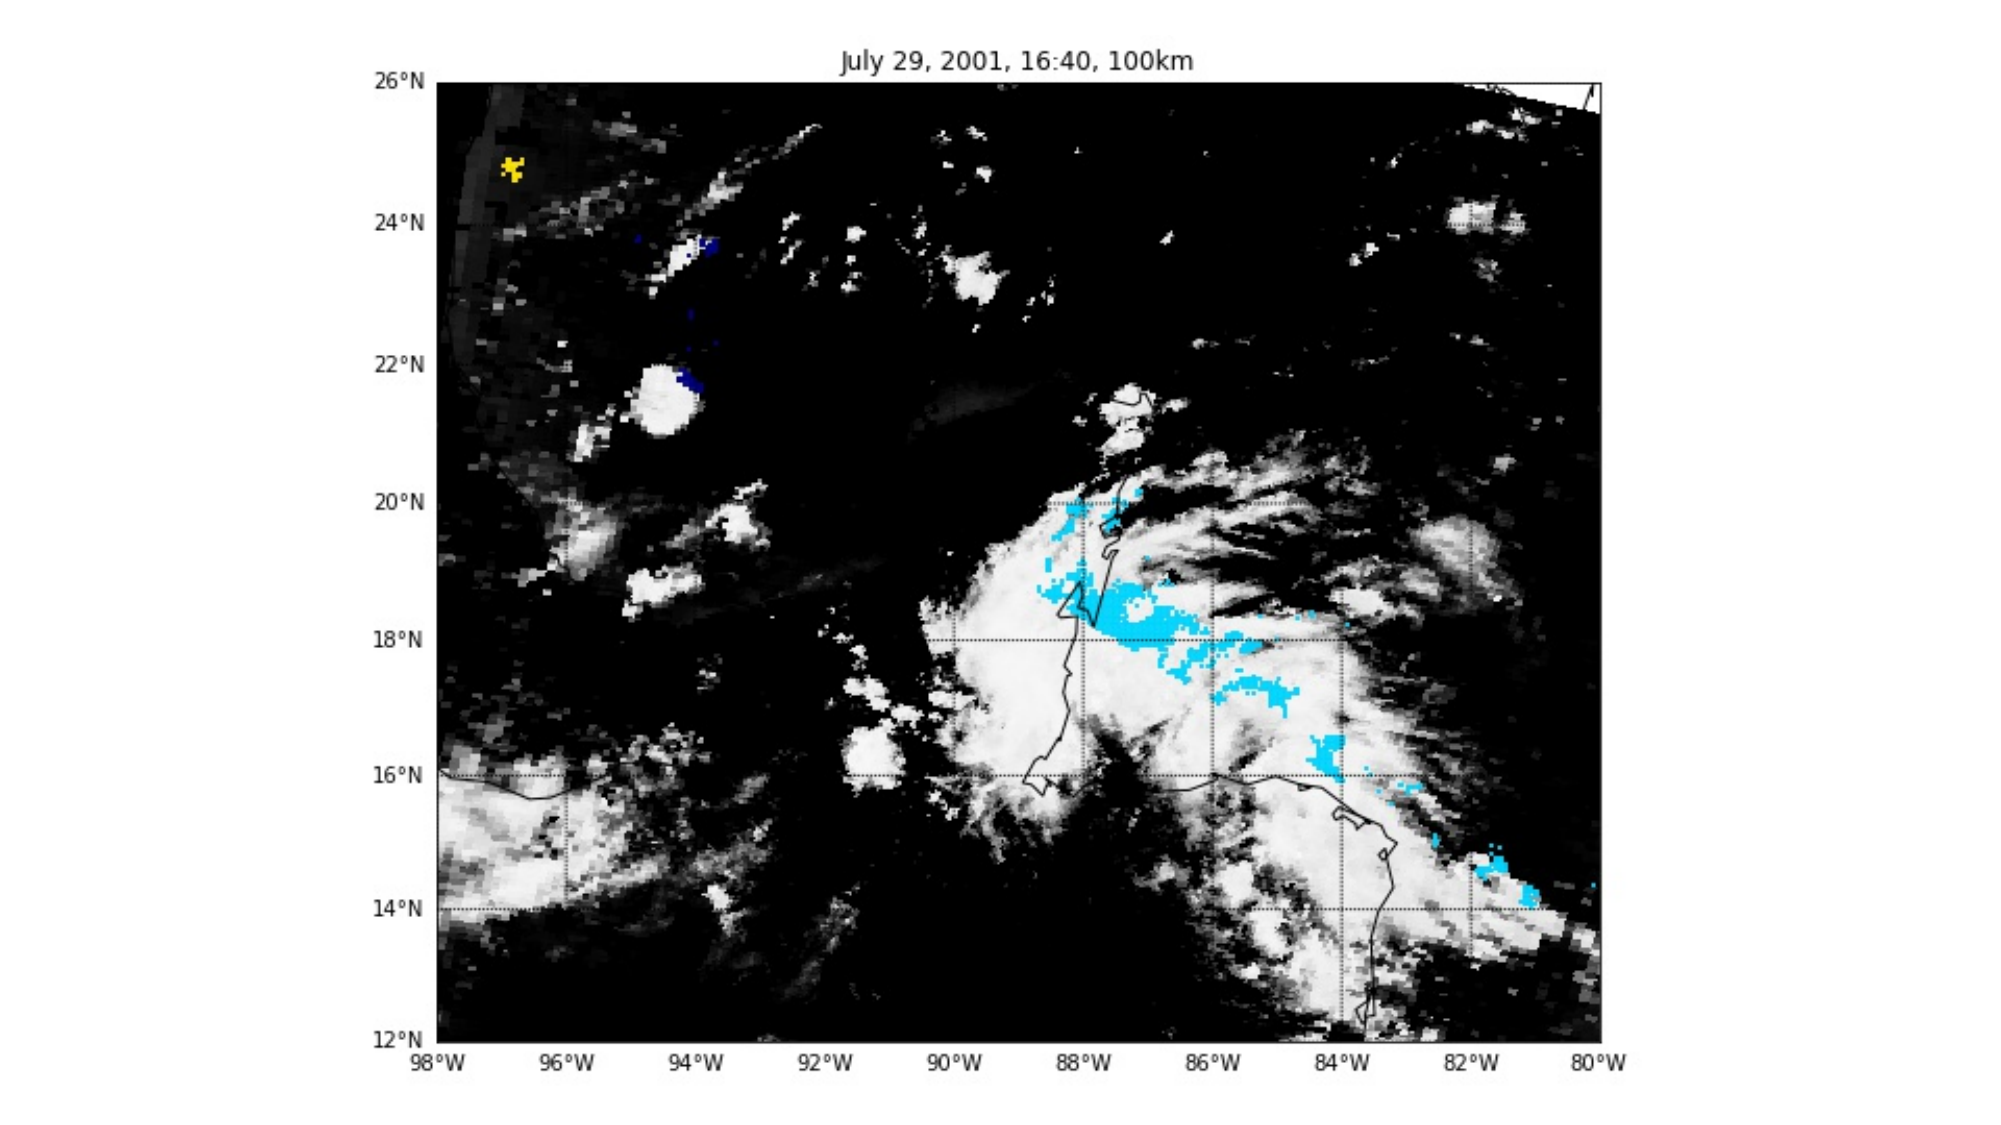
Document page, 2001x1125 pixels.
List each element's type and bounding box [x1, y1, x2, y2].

picture [358, 35, 1642, 1090]
